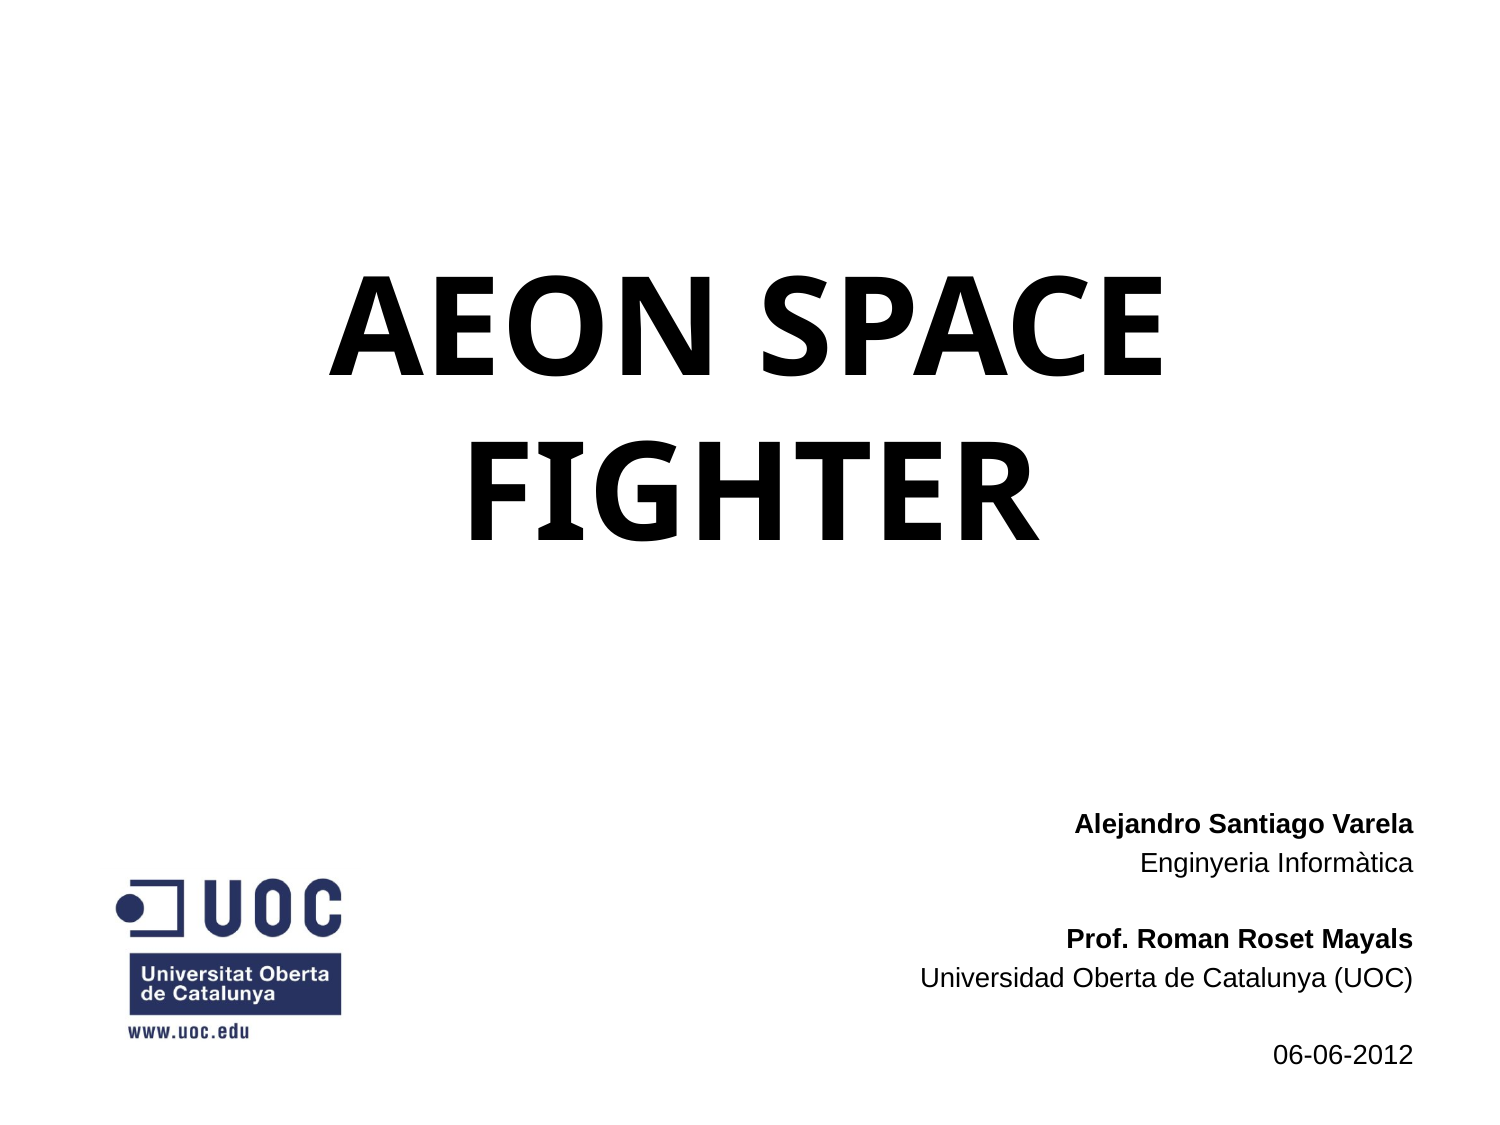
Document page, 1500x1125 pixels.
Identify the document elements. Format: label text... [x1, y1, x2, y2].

subtitle Alejandro Santiago Varela Enginyeria Informàtica Prof. Roman Roset Mayals Universidad Oberta de Catalunya (UOC) 06-06-2012 [844, 798, 1429, 1079]
title AEON SPACE FIGHTER [147, 231, 1353, 575]
picture [100, 867, 361, 1056]
